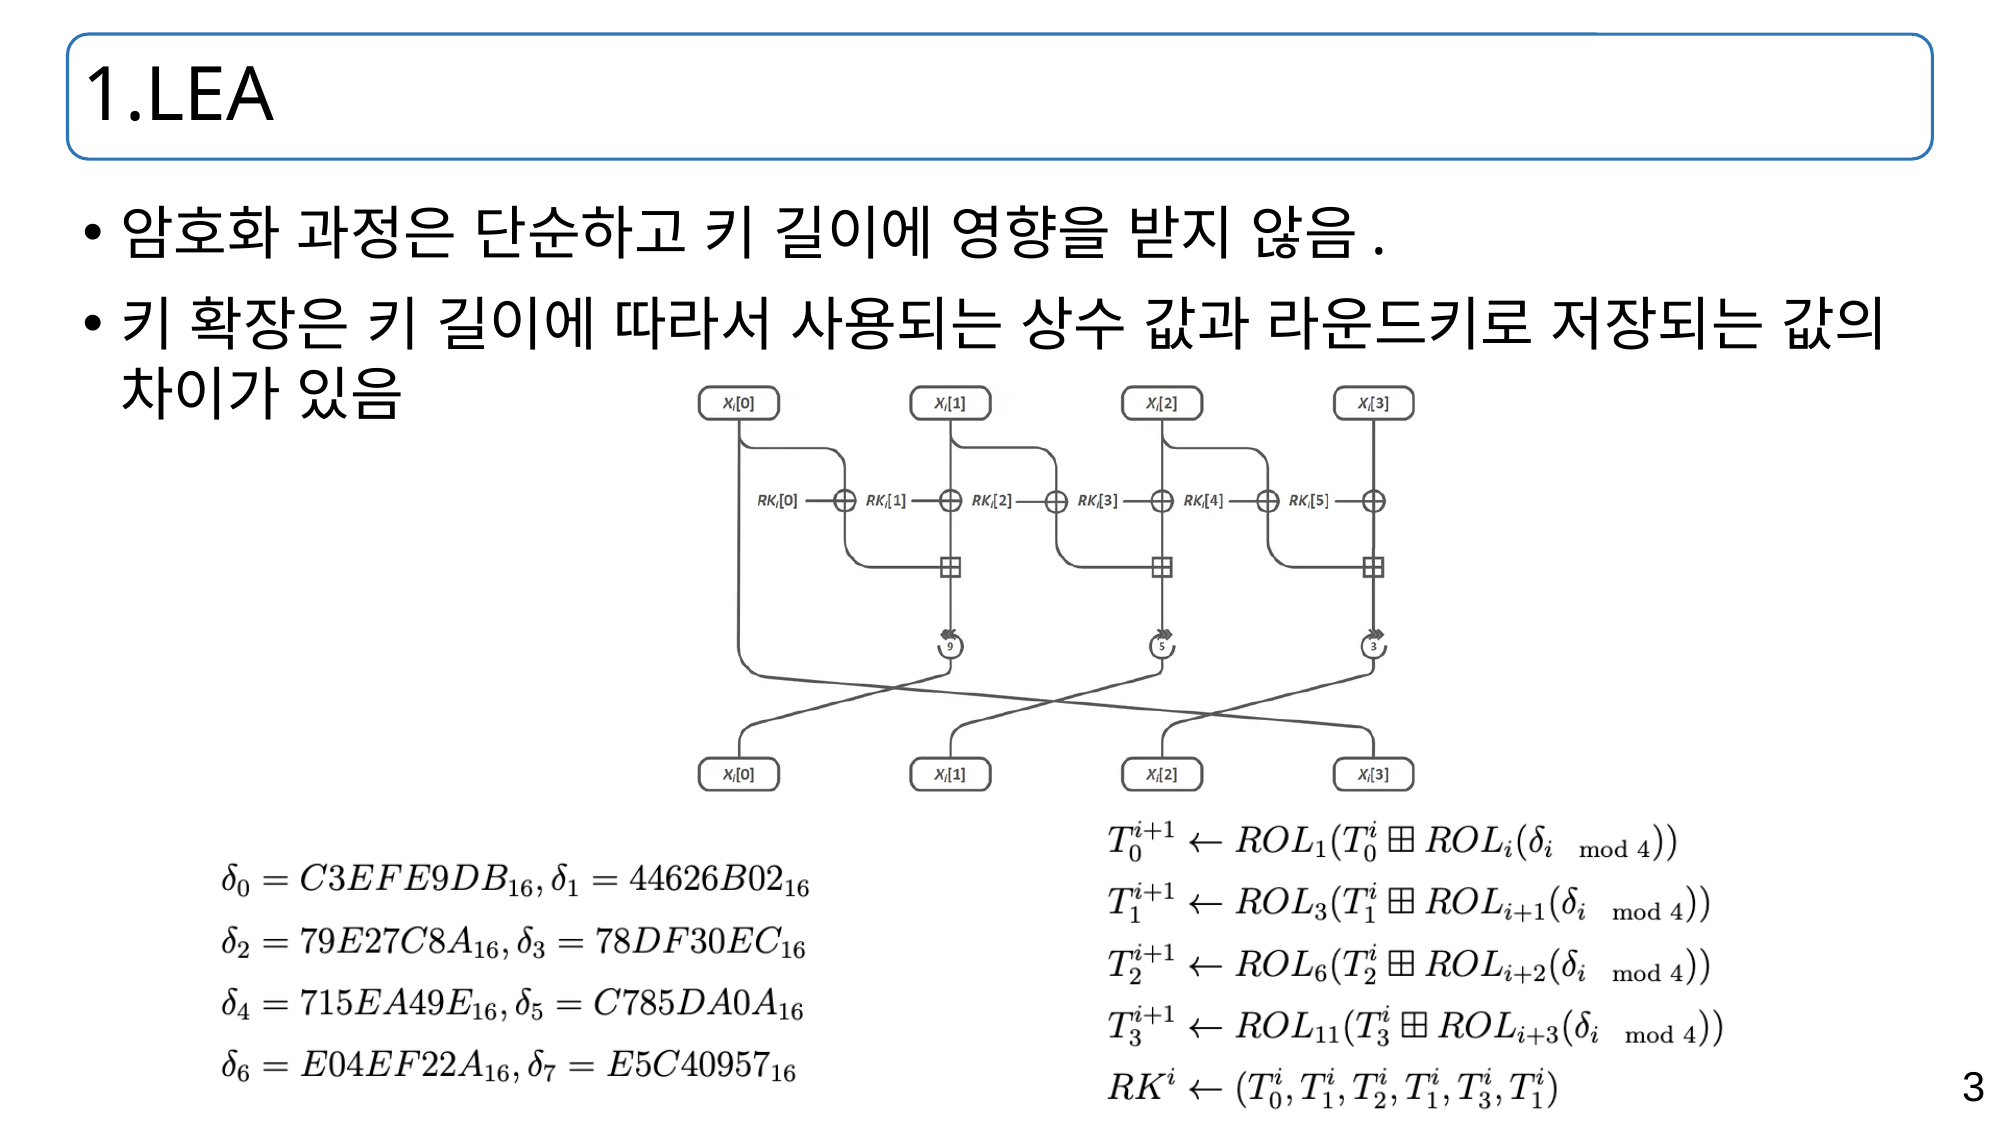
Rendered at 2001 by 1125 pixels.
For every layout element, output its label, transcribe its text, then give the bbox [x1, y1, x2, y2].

picture [1078, 806, 1741, 1125]
picture [178, 823, 827, 1099]
title 1.LEA [67, 34, 1933, 160]
picture [697, 385, 1415, 792]
list 암호화 과정은 단순하고 키 길이에 영향을 받지 않음. 키 확장은 키 길이에 따라서 사용되는 상수 값과 라운드키로 저장되는 값의 차이가 있음 [67, 189, 1933, 1069]
